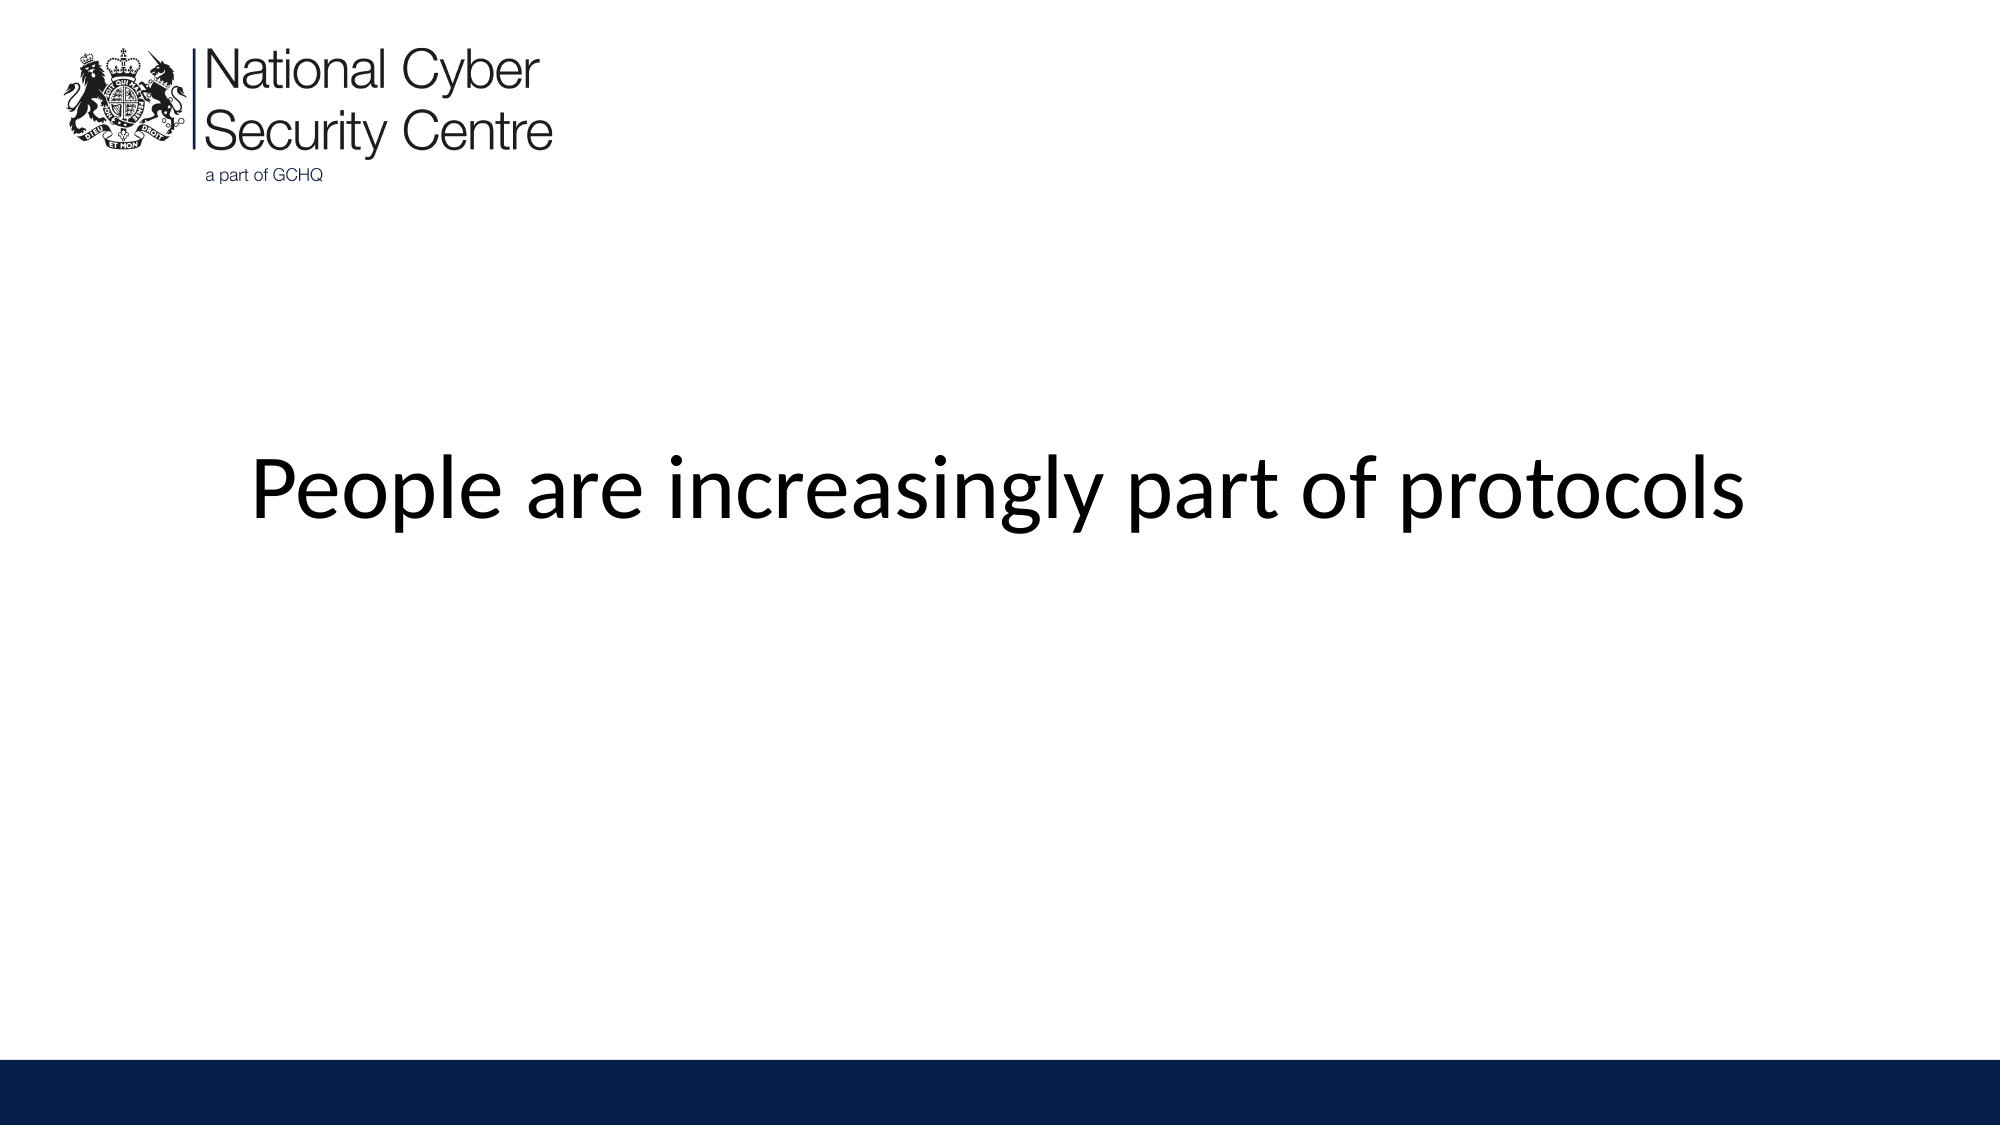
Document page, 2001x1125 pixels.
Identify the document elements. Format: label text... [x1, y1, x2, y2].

list People are increasingly part of protocols [47, 343, 1952, 1029]
picture [27, 3, 589, 229]
